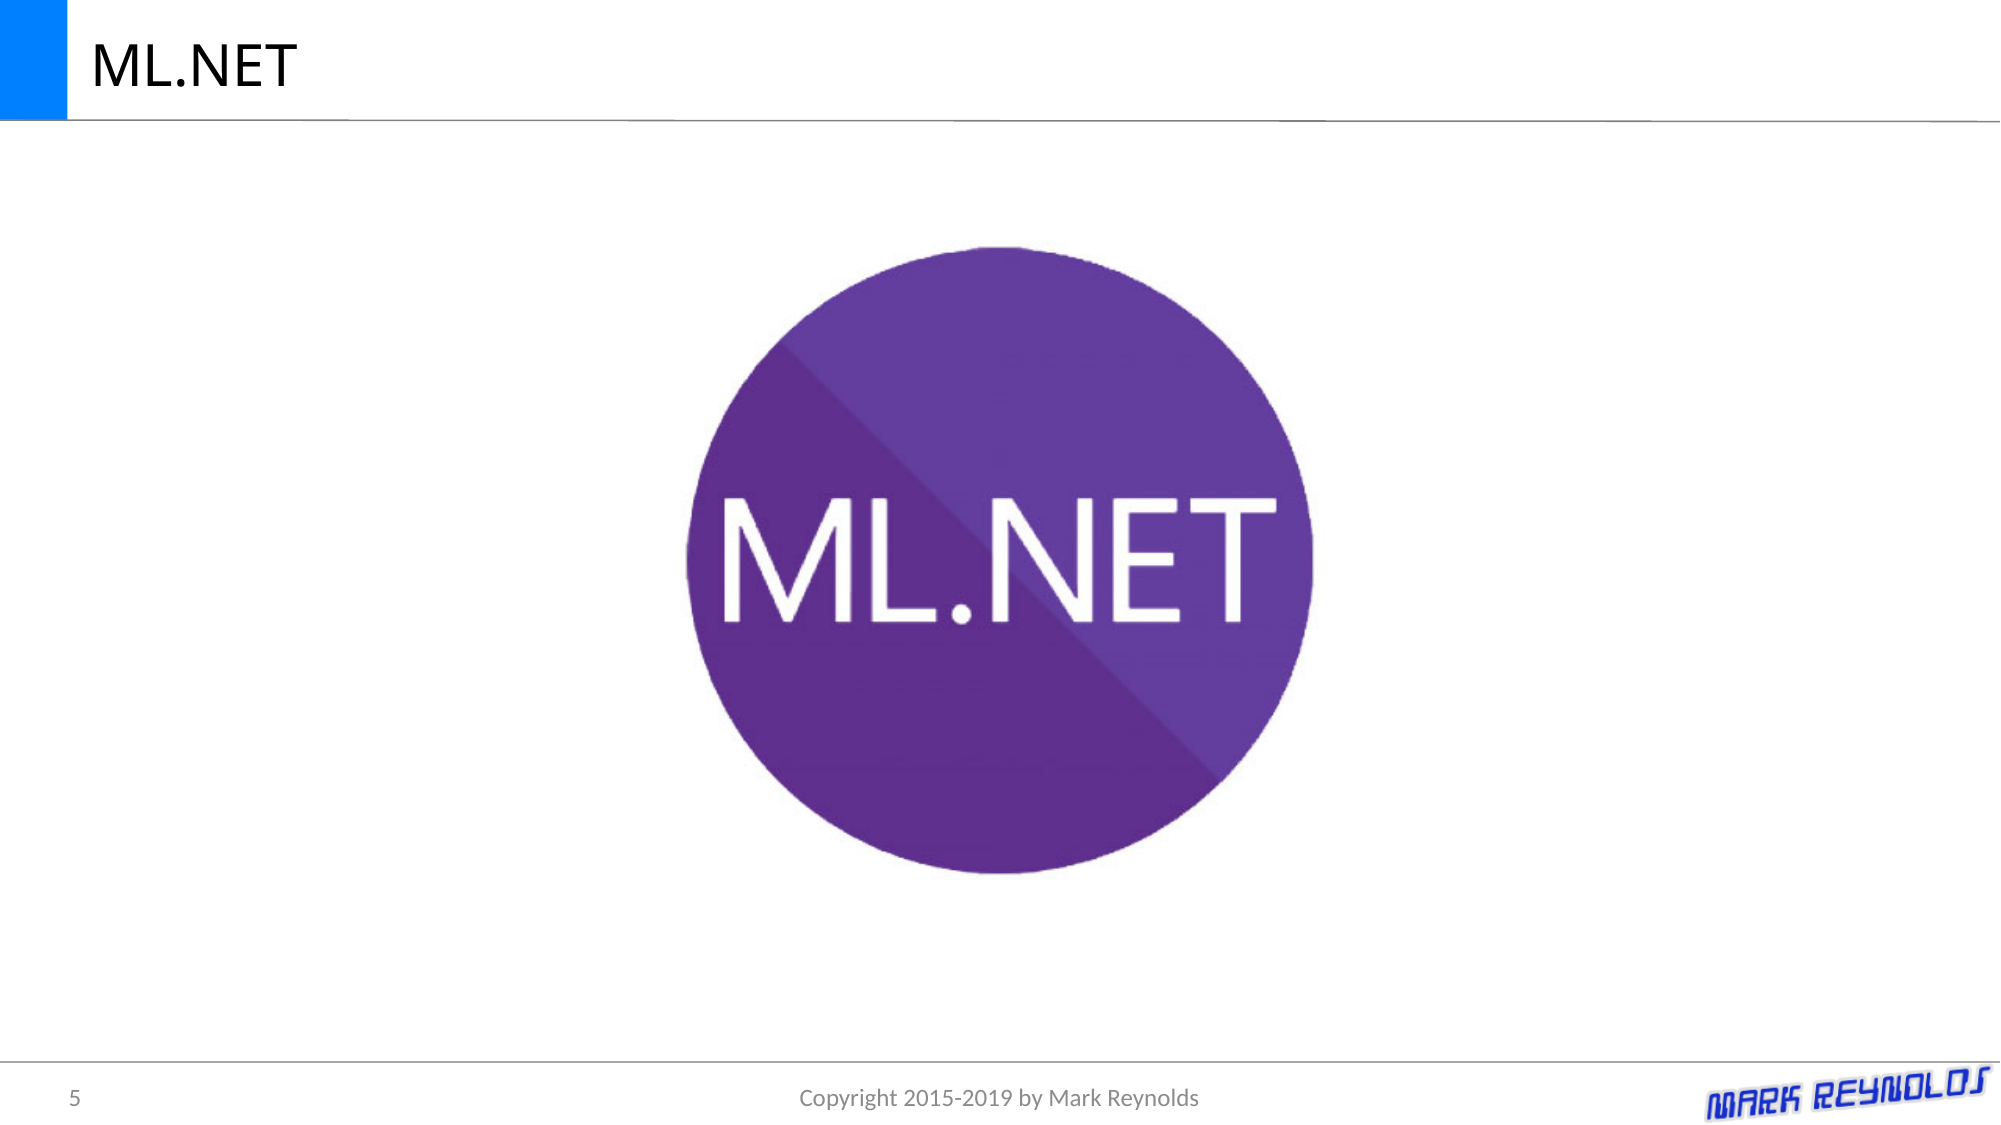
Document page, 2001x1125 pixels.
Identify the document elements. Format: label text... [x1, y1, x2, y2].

title ML.NET [75, 15, 1800, 120]
picture [531, 217, 1469, 908]
footer Copyright 2015-2019 by Mark Reynolds [349, 1073, 1650, 1119]
picture [1699, 1059, 1997, 1125]
slide_number 5 [37, 1073, 113, 1119]
